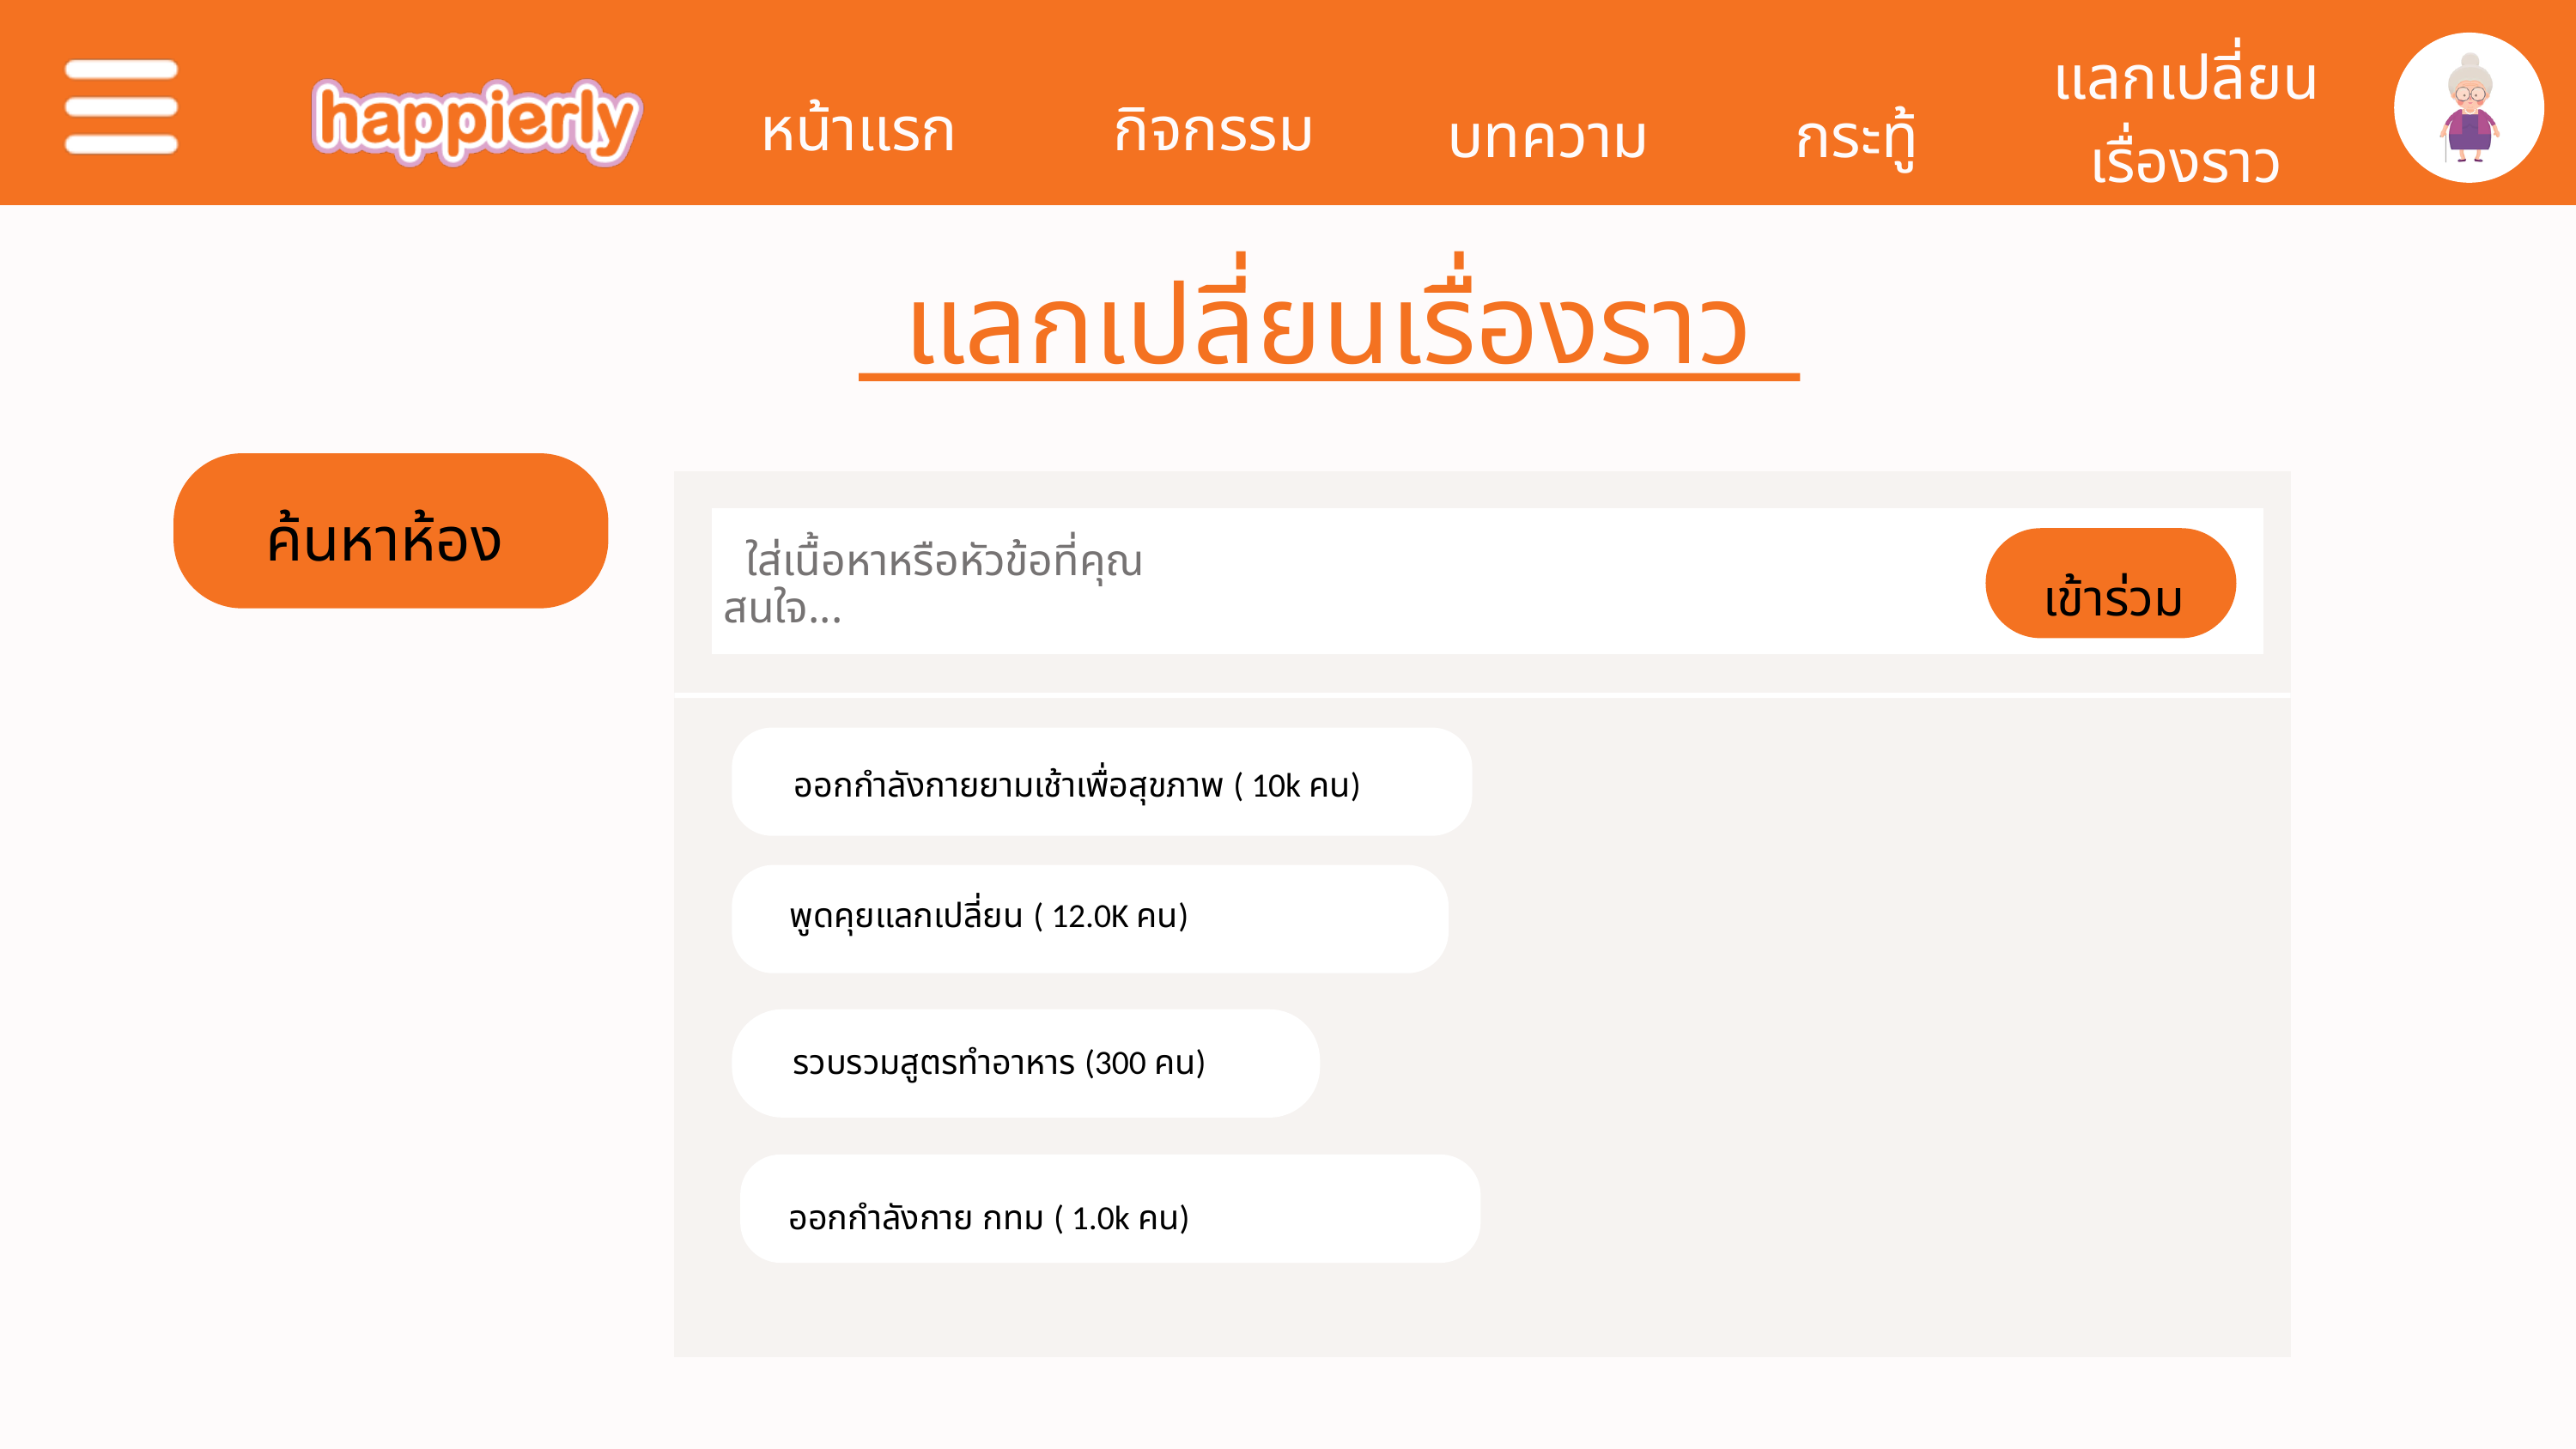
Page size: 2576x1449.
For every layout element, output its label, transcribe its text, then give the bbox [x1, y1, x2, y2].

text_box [2393, 32, 2545, 184]
text_box แลกเปลี่ยนเรื่องราว [694, 230, 1964, 386]
picture [38, 23, 207, 192]
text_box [0, 0, 2576, 205]
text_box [674, 470, 2291, 1358]
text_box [173, 452, 609, 609]
picture [261, 3, 695, 244]
